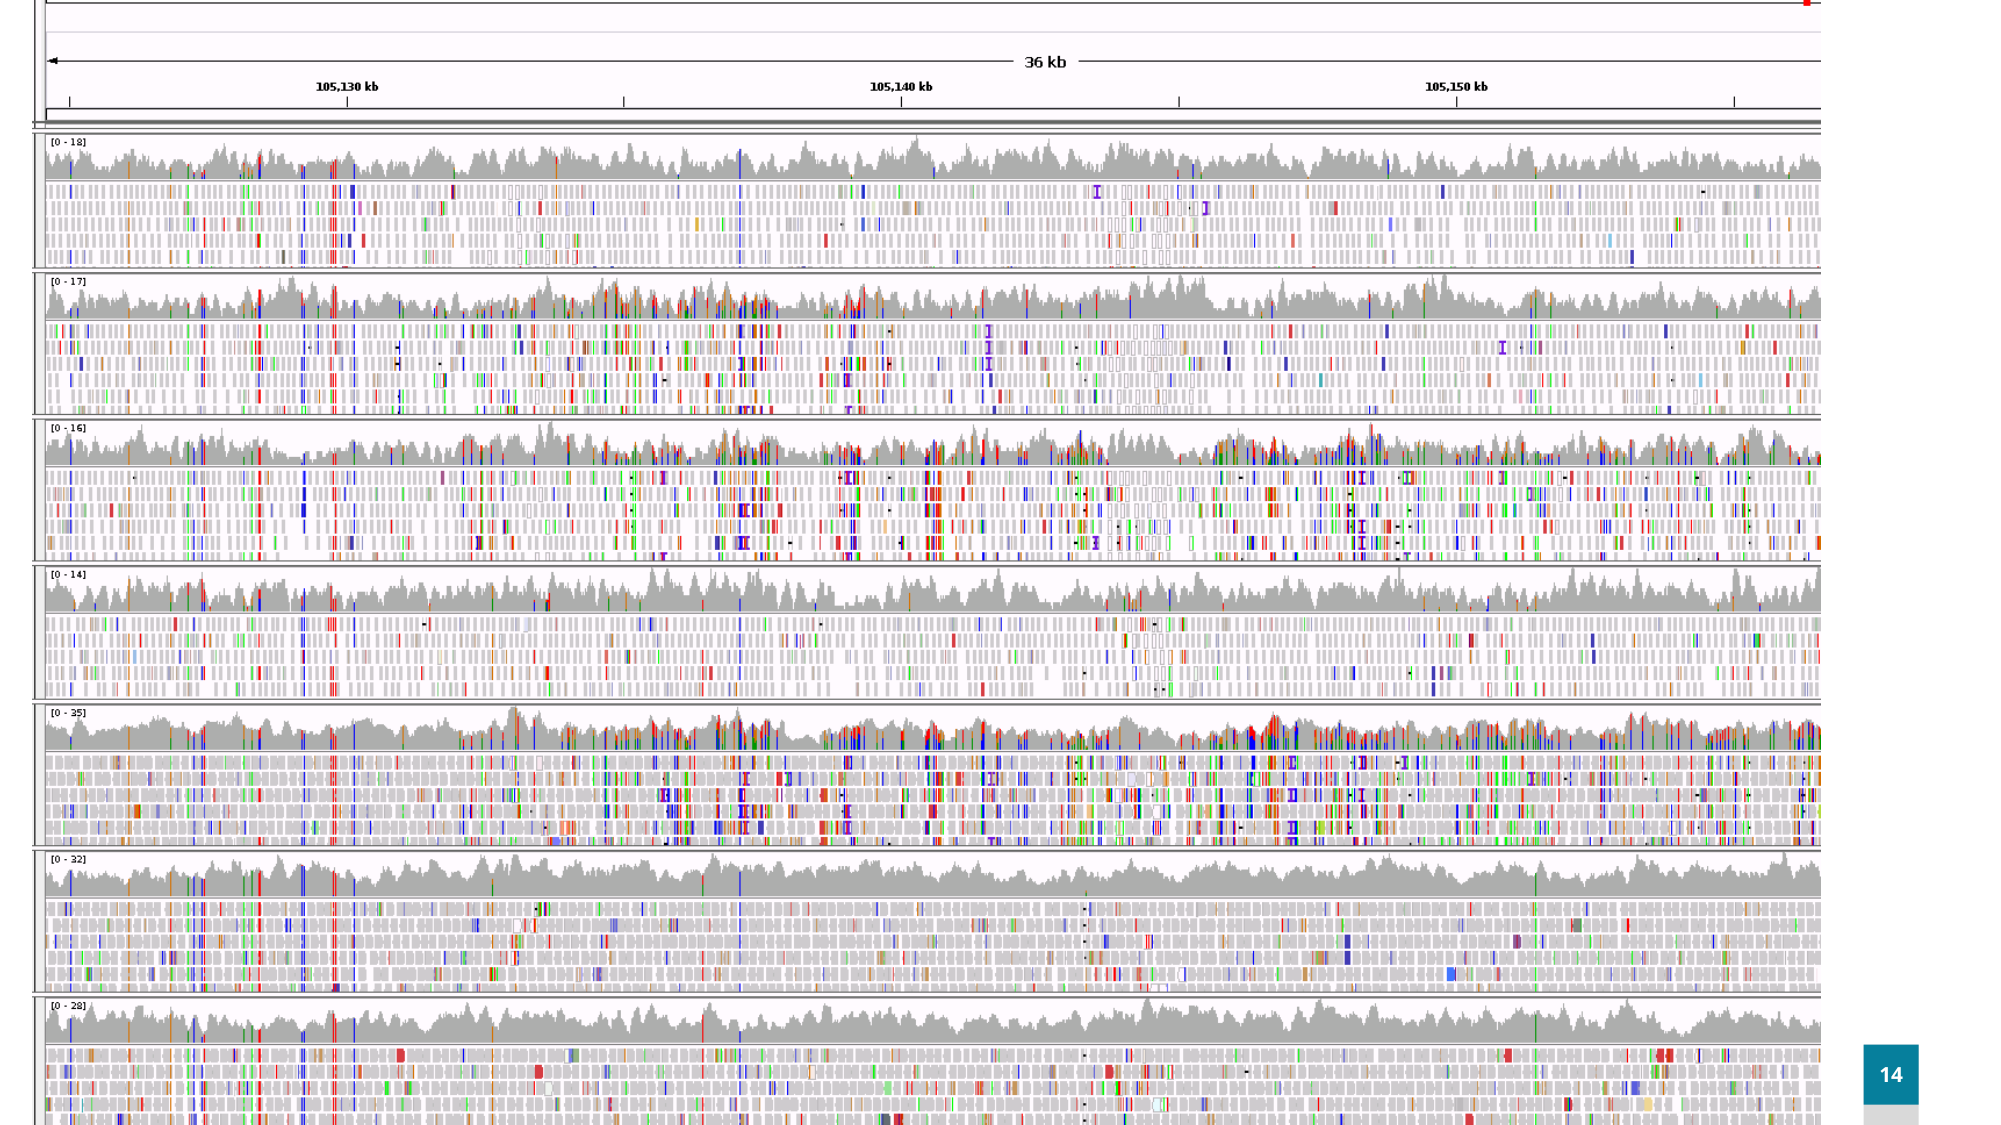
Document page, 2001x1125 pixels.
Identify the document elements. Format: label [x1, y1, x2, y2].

list [32, 0, 1821, 1125]
